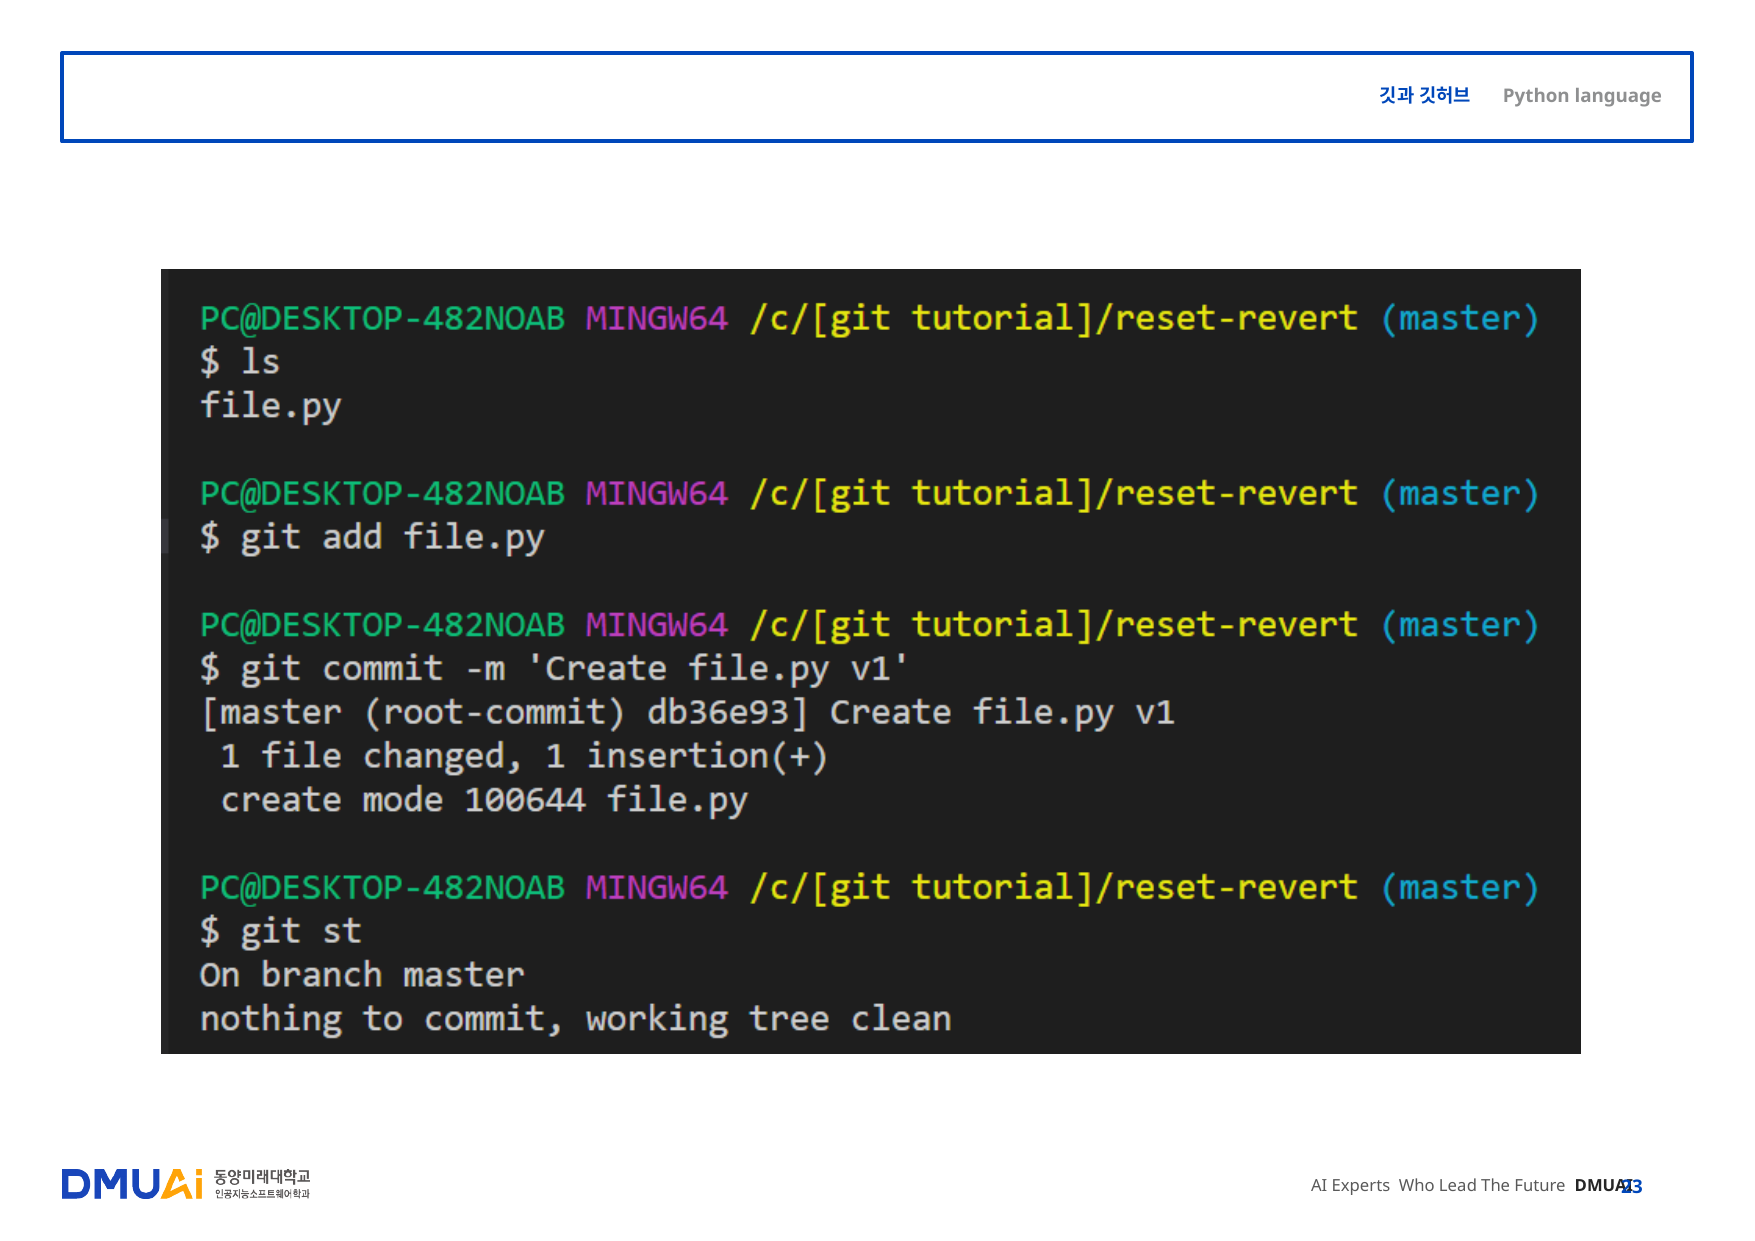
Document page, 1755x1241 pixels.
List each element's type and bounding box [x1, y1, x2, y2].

picture [62, 1169, 310, 1199]
picture [161, 269, 1581, 1054]
